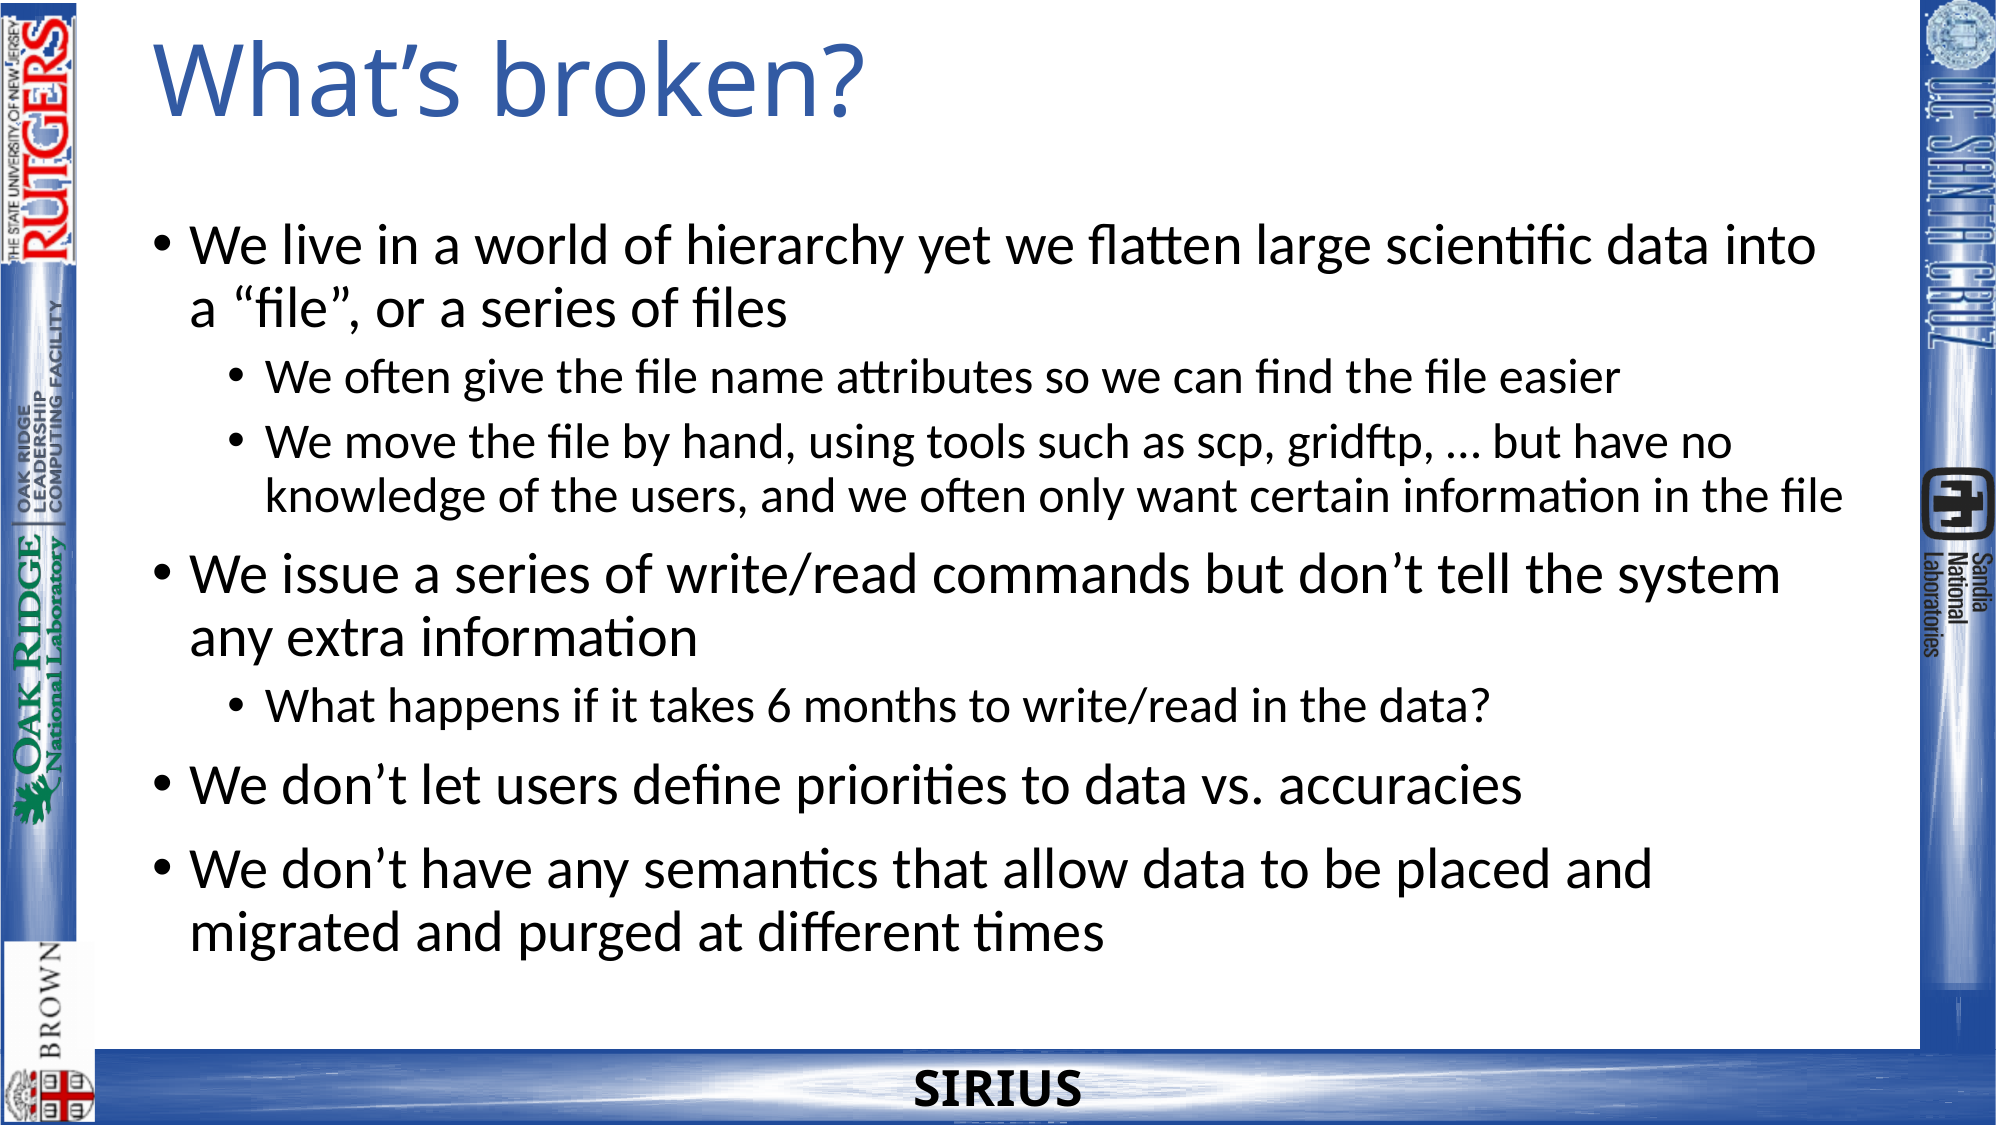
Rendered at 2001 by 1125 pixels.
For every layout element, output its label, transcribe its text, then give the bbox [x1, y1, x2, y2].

picture [12, 301, 66, 825]
title What’s broken? [137, 19, 1863, 149]
picture [5, 942, 94, 1121]
picture [1, 4, 75, 275]
list We live in a world of hierarchy yet we flatten large scientific data into a “file”, or a series of files We often give the file name attributes so we can find the file easier We move the file by hand, using tools such as scp, gridftp, … but have no knowledge of the users, and we often only want certain information in the file We issue a series of write/read commands but don’t tell the system any extra information What happens if it takes 6 months to write/read in the data? We don’t let users define priorities to data vs. accuracies We don’t have any semantics that allow data to be placed and migrated and purged at different times [137, 206, 1863, 1014]
picture [1921, 465, 1996, 660]
picture [1921, 0, 1995, 348]
